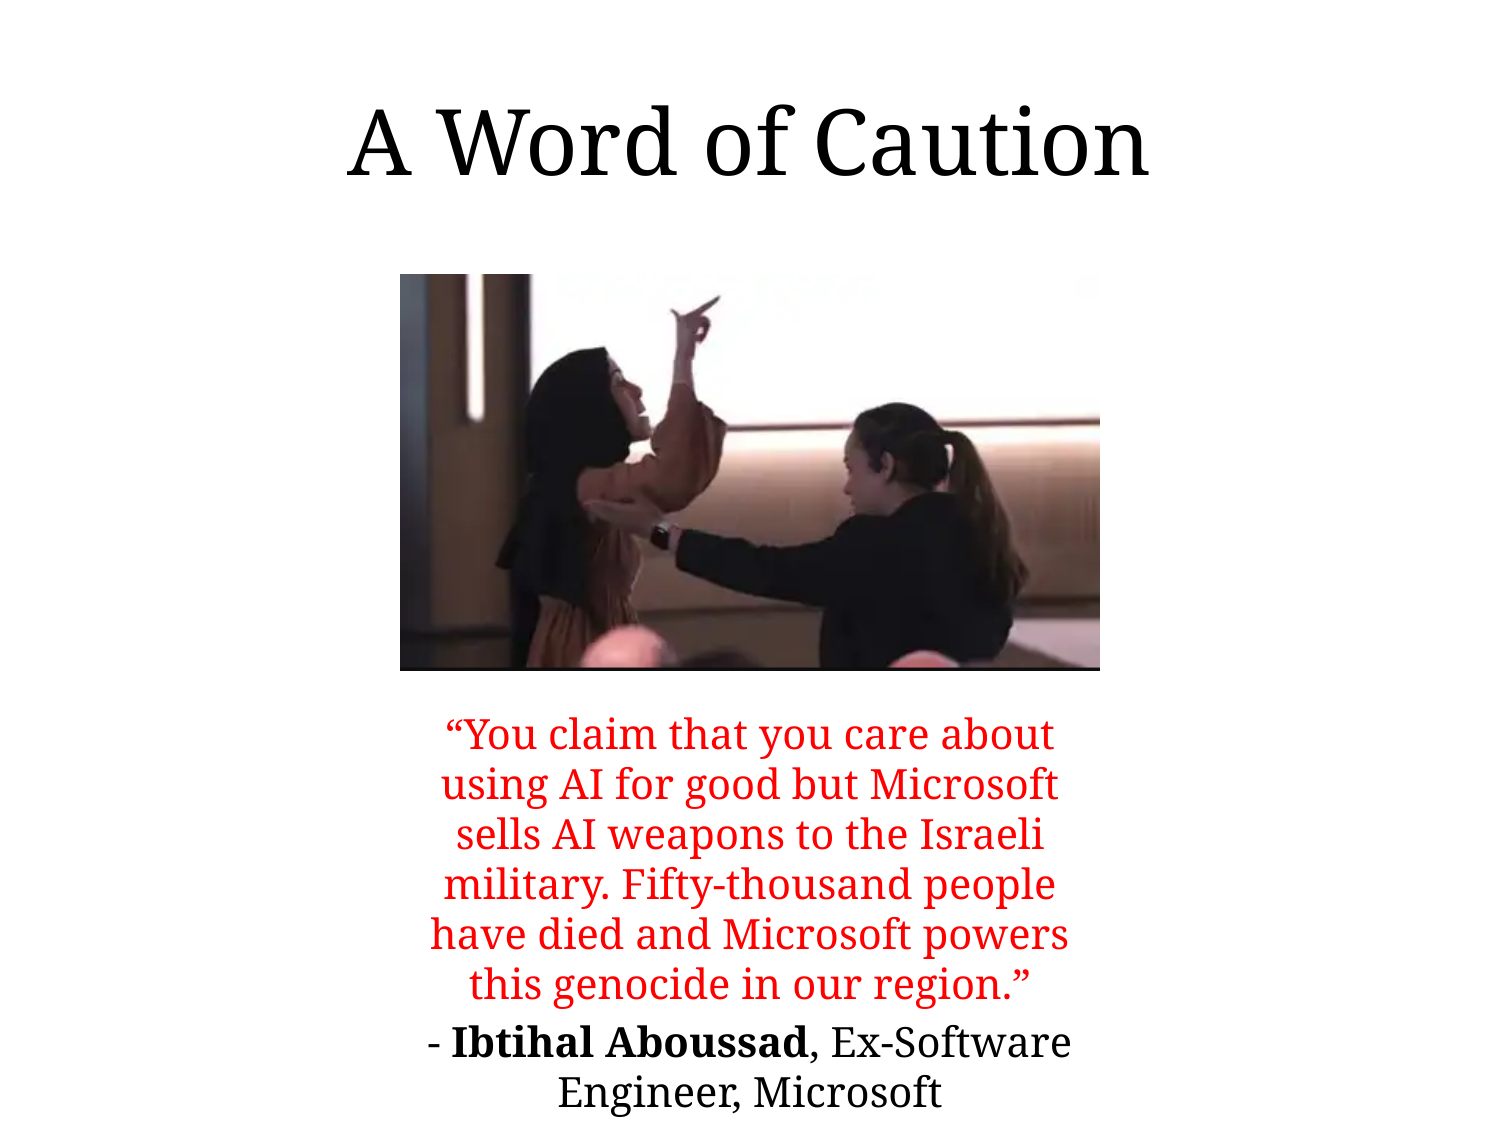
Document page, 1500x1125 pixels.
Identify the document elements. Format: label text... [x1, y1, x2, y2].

list “You claim that you care about using AI for good but Microsoft sells AI weapons to the Israeli military. Fifty-thousand people have died and Microsoft powers this genocide in our region.” - Ibtihal Aboussad, Ex-Software Engineer, Microsoft [387, 699, 1113, 993]
title A Word of Caution [75, 45, 1425, 233]
picture [400, 274, 1100, 671]
